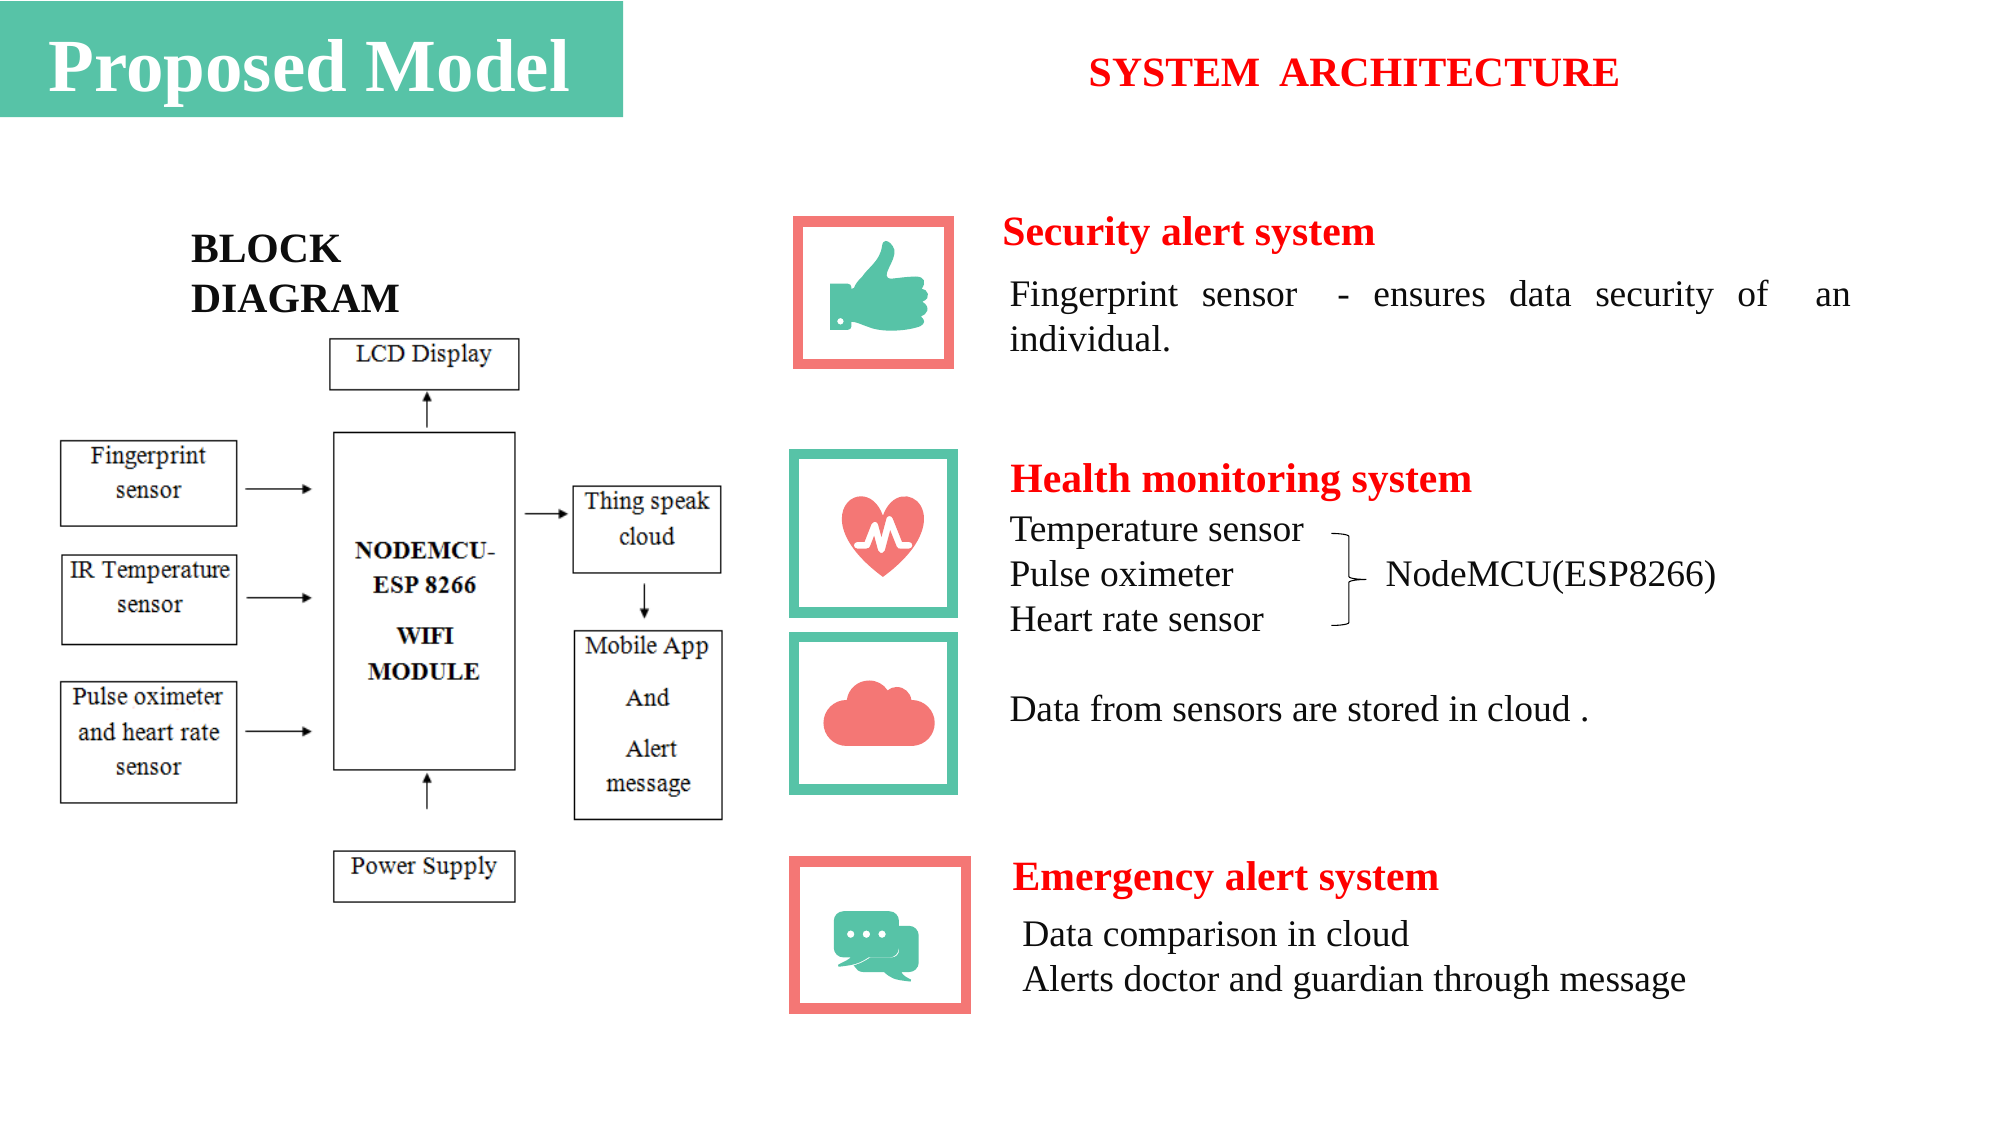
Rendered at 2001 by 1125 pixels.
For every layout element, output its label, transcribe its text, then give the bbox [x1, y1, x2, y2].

text_box SYSTEM ARCHITECTURE [1071, 36, 1657, 102]
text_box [992, 442, 1889, 830]
text_box [793, 453, 954, 614]
text_box BLOCK DIAGRAM [173, 213, 579, 286]
text_box [822, 679, 936, 747]
text_box [797, 220, 950, 365]
text_box [833, 911, 919, 982]
text_box [829, 239, 930, 332]
text_box [840, 495, 926, 579]
text_box [793, 860, 967, 1010]
picture [33, 286, 772, 936]
text_box Proposed Model [33, 12, 607, 102]
text_box [0, 0, 624, 118]
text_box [984, 196, 1869, 369]
text_box [793, 636, 954, 790]
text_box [994, 840, 1950, 1054]
